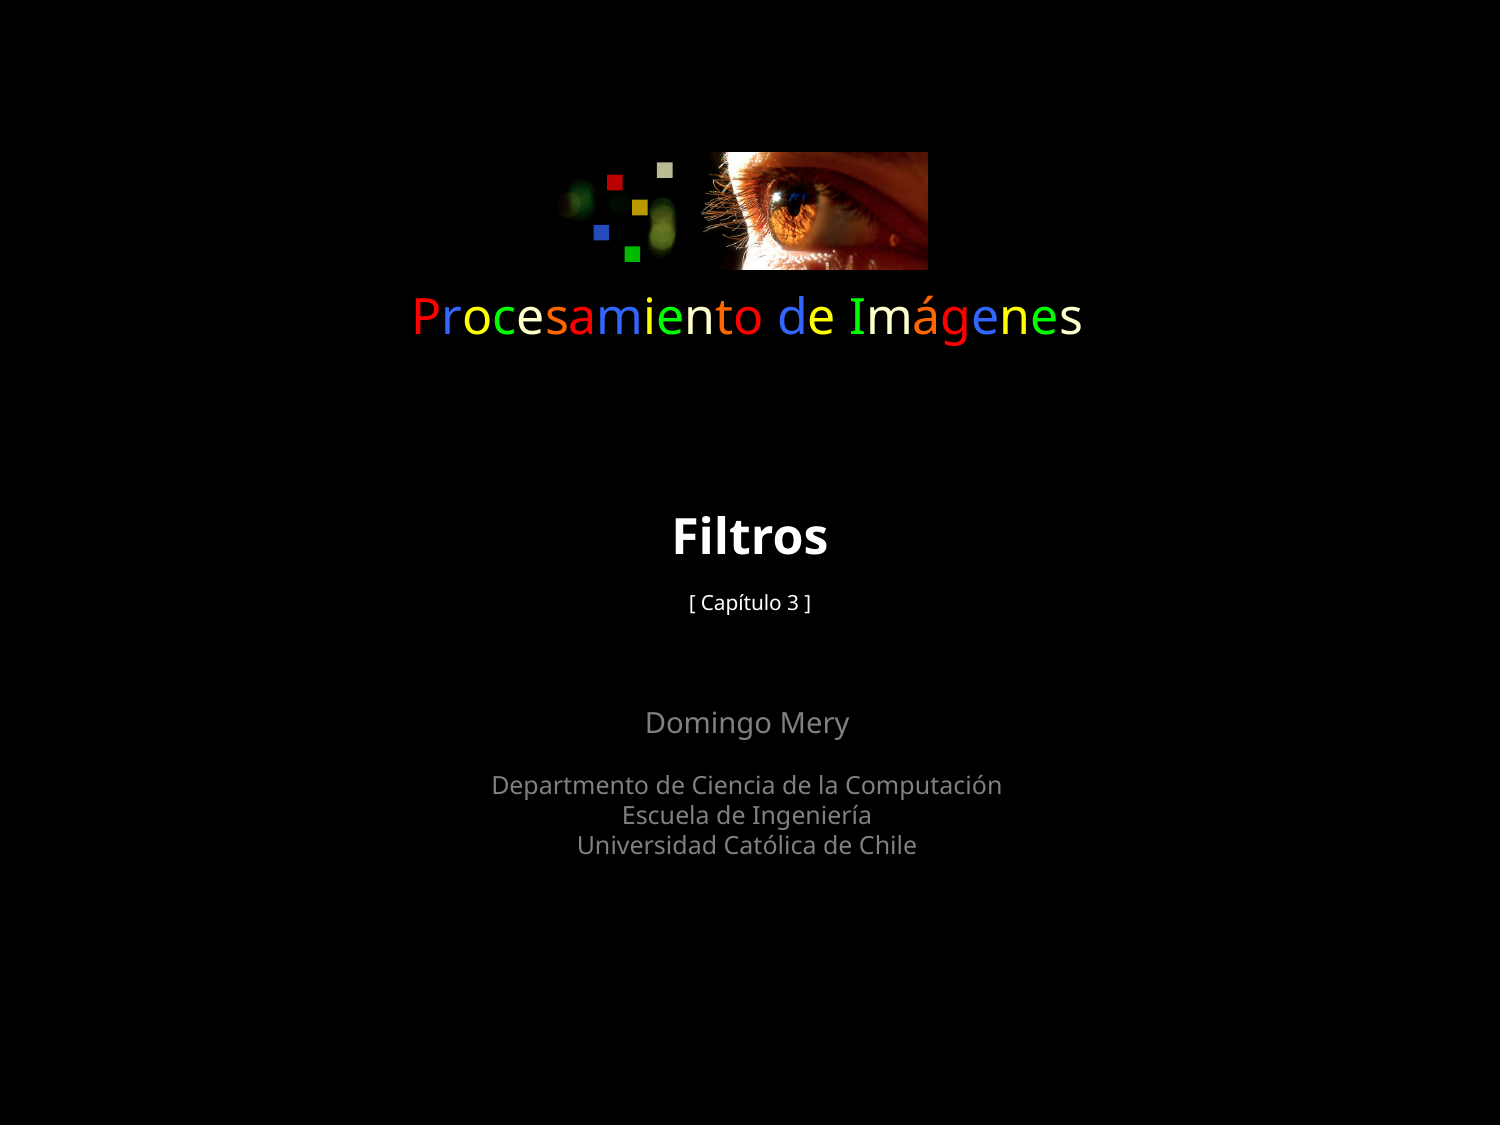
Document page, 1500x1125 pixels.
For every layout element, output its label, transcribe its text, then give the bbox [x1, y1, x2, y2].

picture [557, 152, 928, 270]
text_box Filtros [ Capítulo 3 ] [0, 497, 1500, 622]
text_box Procesamiento de Imágenes Domingo Mery Departmento de Ciencia de la Computación Escuela de Ingeniería Universidad Católica de Chile [397, 277, 1098, 497]
text_box Procesamiento de Imágenes Domingo Mery Departmento de Ciencia de la Computación Escuela de Ingeniería Universidad Católica de Chile [397, 622, 1098, 867]
